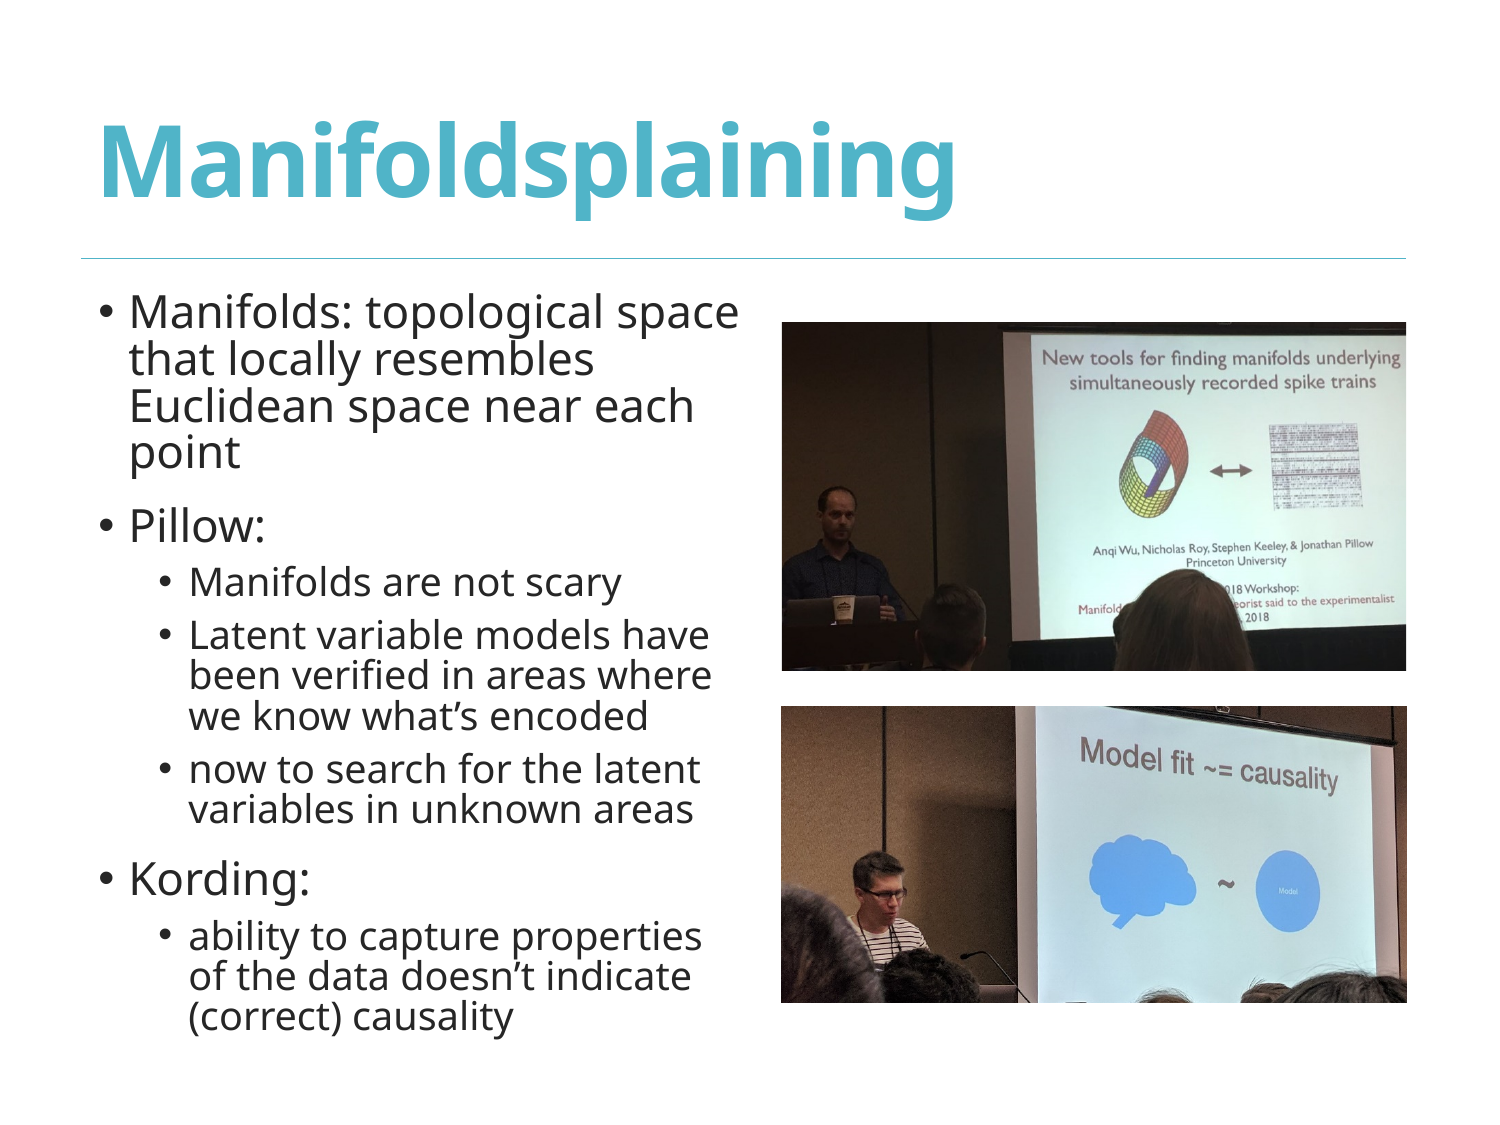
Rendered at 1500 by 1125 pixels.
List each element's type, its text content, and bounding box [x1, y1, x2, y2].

list Manifolds: topological space that locally resembles Euclidean space near each point Pillow: Manifolds are not scary Latent variable models have been verified in areas where we know what’s encoded now to search for the latent variables in unknown areas Kording: ability to capture properties of the data doesn’t indicate (correct) causality [83, 283, 761, 1062]
title Manifoldsplaining [80, 81, 1407, 248]
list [781, 321, 1407, 671]
picture [781, 706, 1407, 1003]
